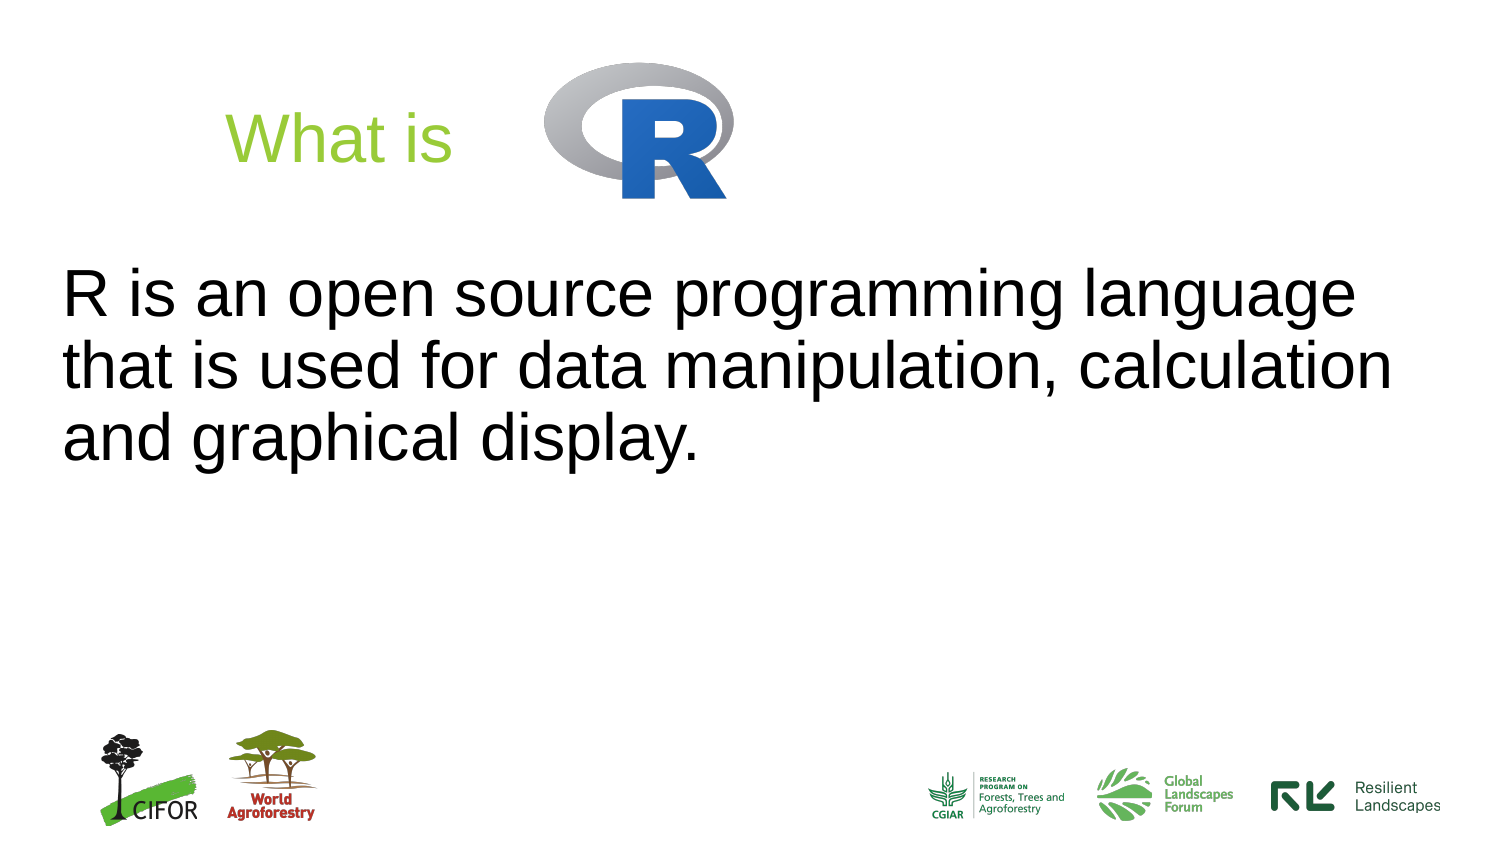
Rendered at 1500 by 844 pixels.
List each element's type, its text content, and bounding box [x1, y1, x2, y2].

title What is [213, 71, 588, 209]
picture [543, 62, 734, 199]
picture [1271, 781, 1440, 813]
picture [1097, 768, 1233, 821]
picture [100, 750, 197, 826]
picture [227, 750, 318, 821]
picture [928, 771, 1064, 819]
list R is an open source programming language that is used for data manipulation, calculation and graphical display. [51, 253, 1449, 750]
